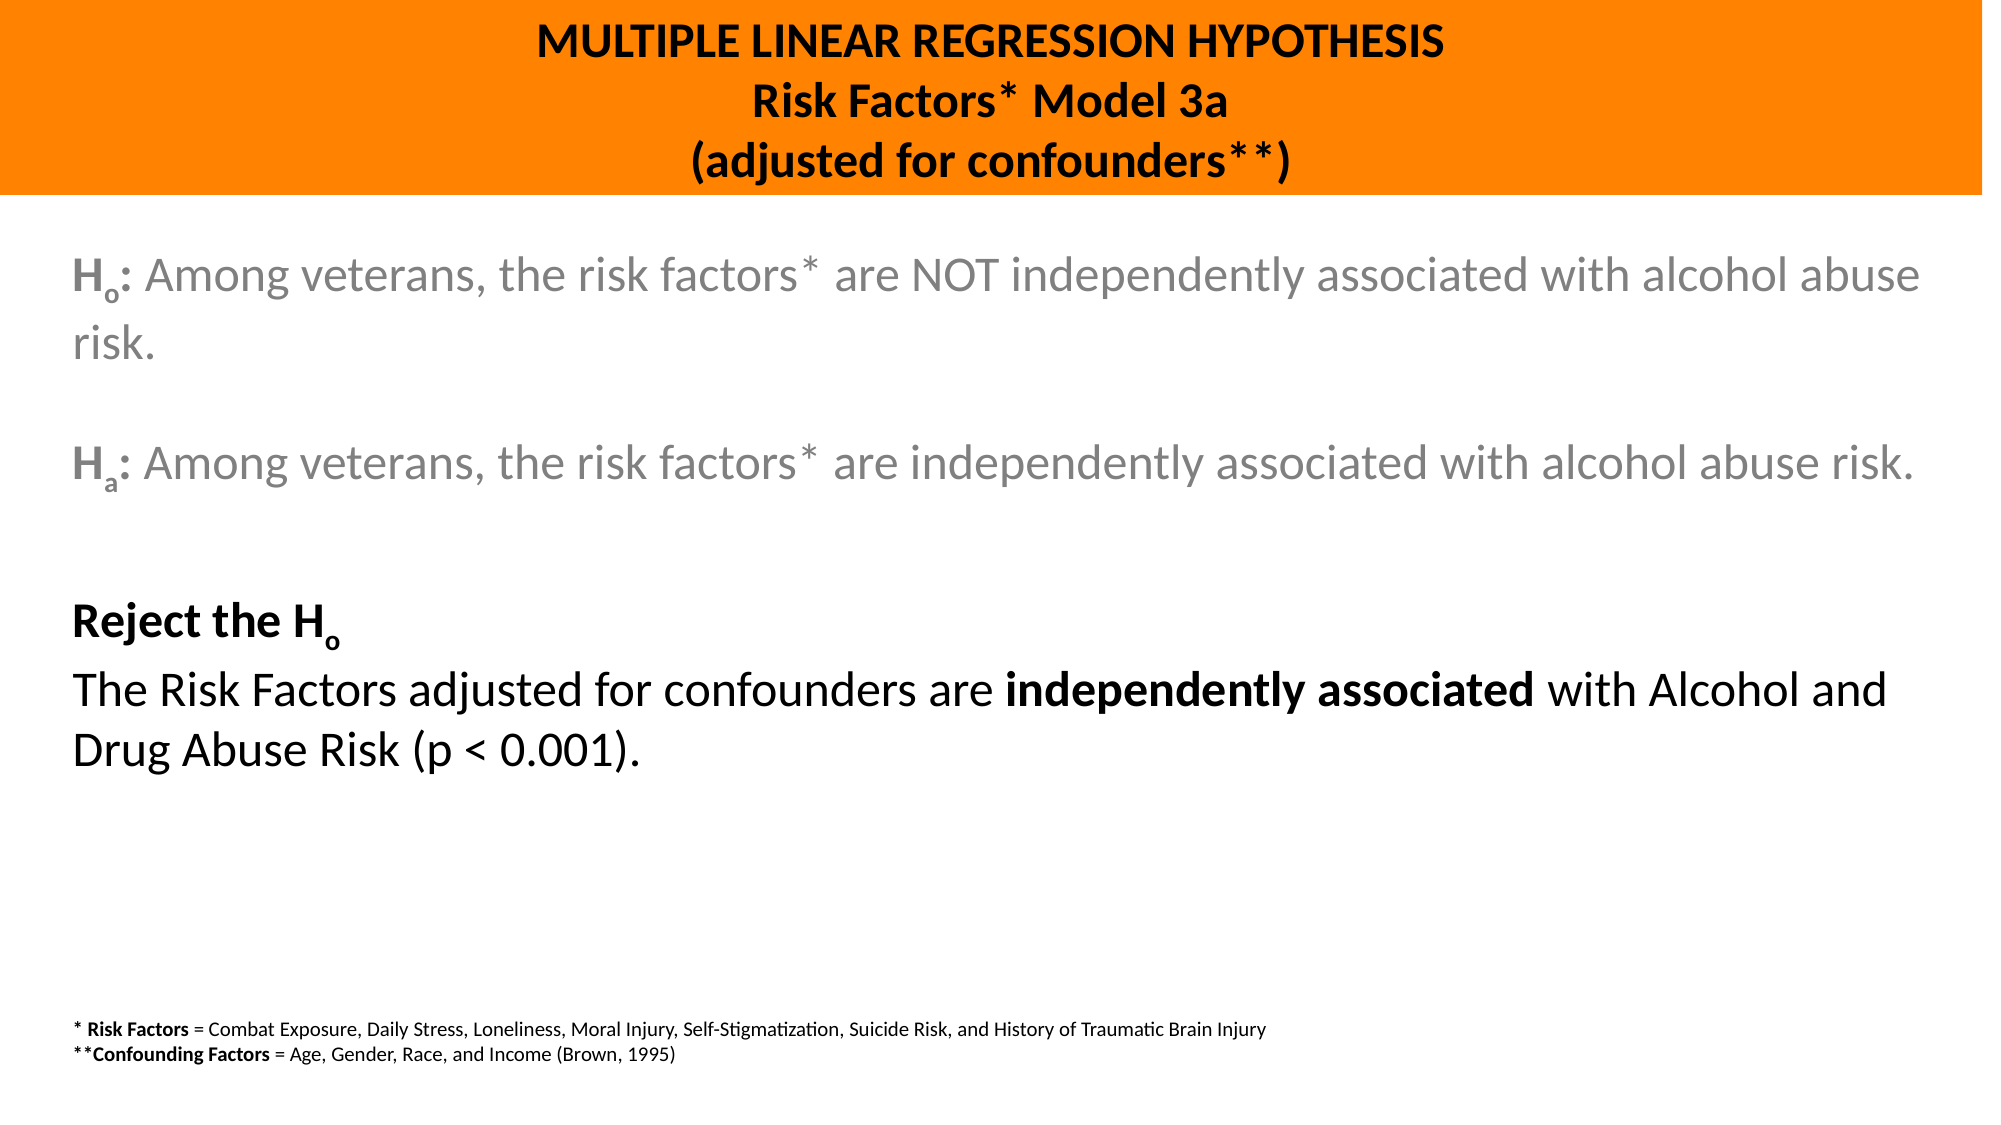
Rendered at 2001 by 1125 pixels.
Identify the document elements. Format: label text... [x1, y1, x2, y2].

text_box Ho: Among veterans, the risk factors* are NOT independently associated with alcohol abuse risk. Ha: Among veterans, the risk factors* are independently associated with alcohol abuse risk. Reject the Ho The Risk Factors adjusted for confounders are independently associated with Alcohol and Drug Abuse Risk (p < 0.001). * Risk Factors = Combat Exposure, Daily Stress, Loneliness, Moral Injury, Self-Stigmatization, Suicide Risk, and History of Traumatic Brain Injury **Confounding Factors = Age, Gender, Race, and Income (Brown, 1995) [57, 233, 1983, 1125]
text_box MULTIPLE LINEAR REGRESSION HYPOTHESIS Risk Factors* Model 3a (adjusted for confounders**) [0, 0, 1983, 195]
